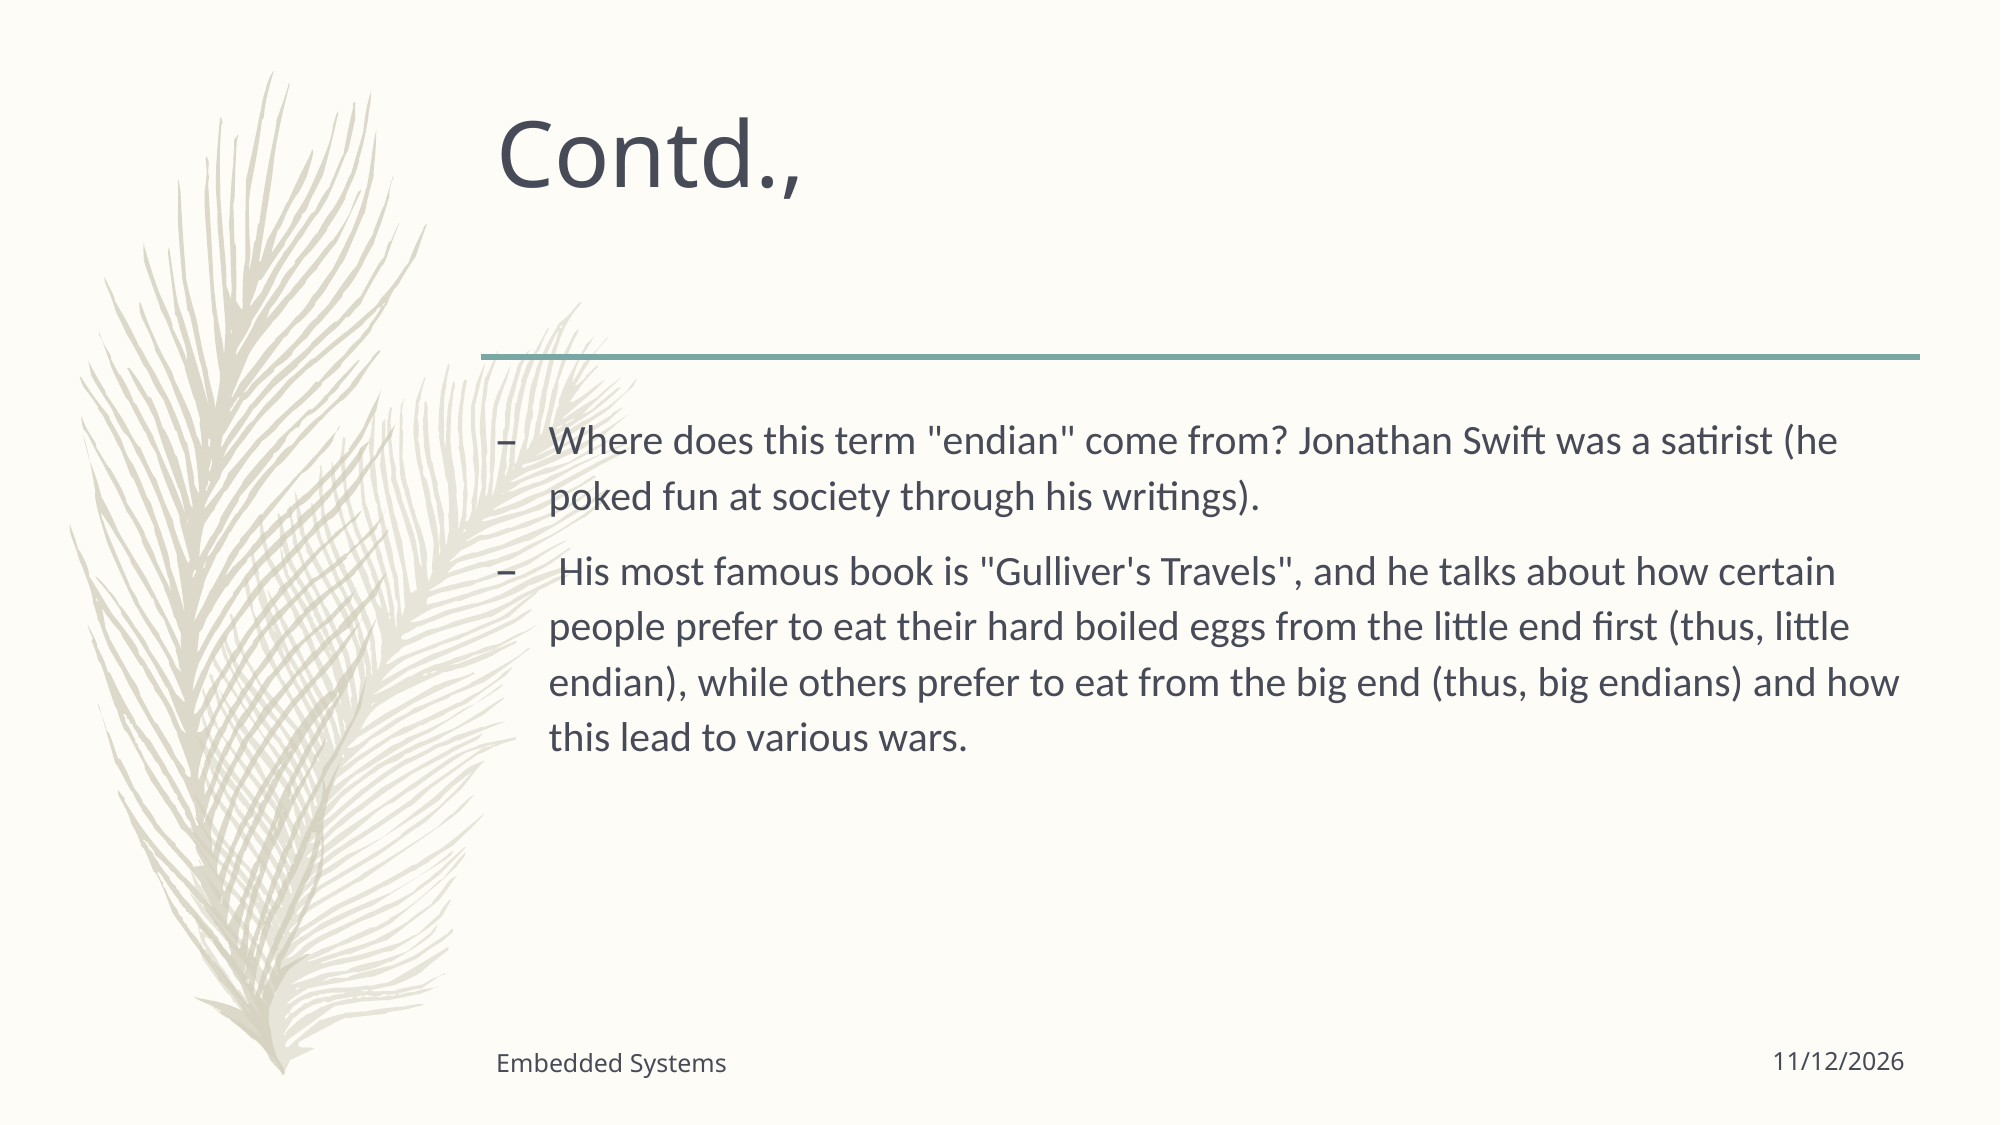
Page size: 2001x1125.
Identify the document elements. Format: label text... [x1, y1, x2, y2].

title Contd., [481, 93, 1920, 350]
footer Embedded Systems [481, 1032, 1411, 1093]
list Where does this term "endian" come from? Jonathan Swift was a satirist (he poked fun at society through his writings). His most famous book is "Gulliver's Travels", and he talks about how certain people prefer to eat their hard boiled eggs from the little end first (thus, little endian), while others prefer to eat from the big end (thus, big endians) and how this lead to various wars. [481, 399, 1920, 999]
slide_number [1470, 1032, 1920, 1093]
